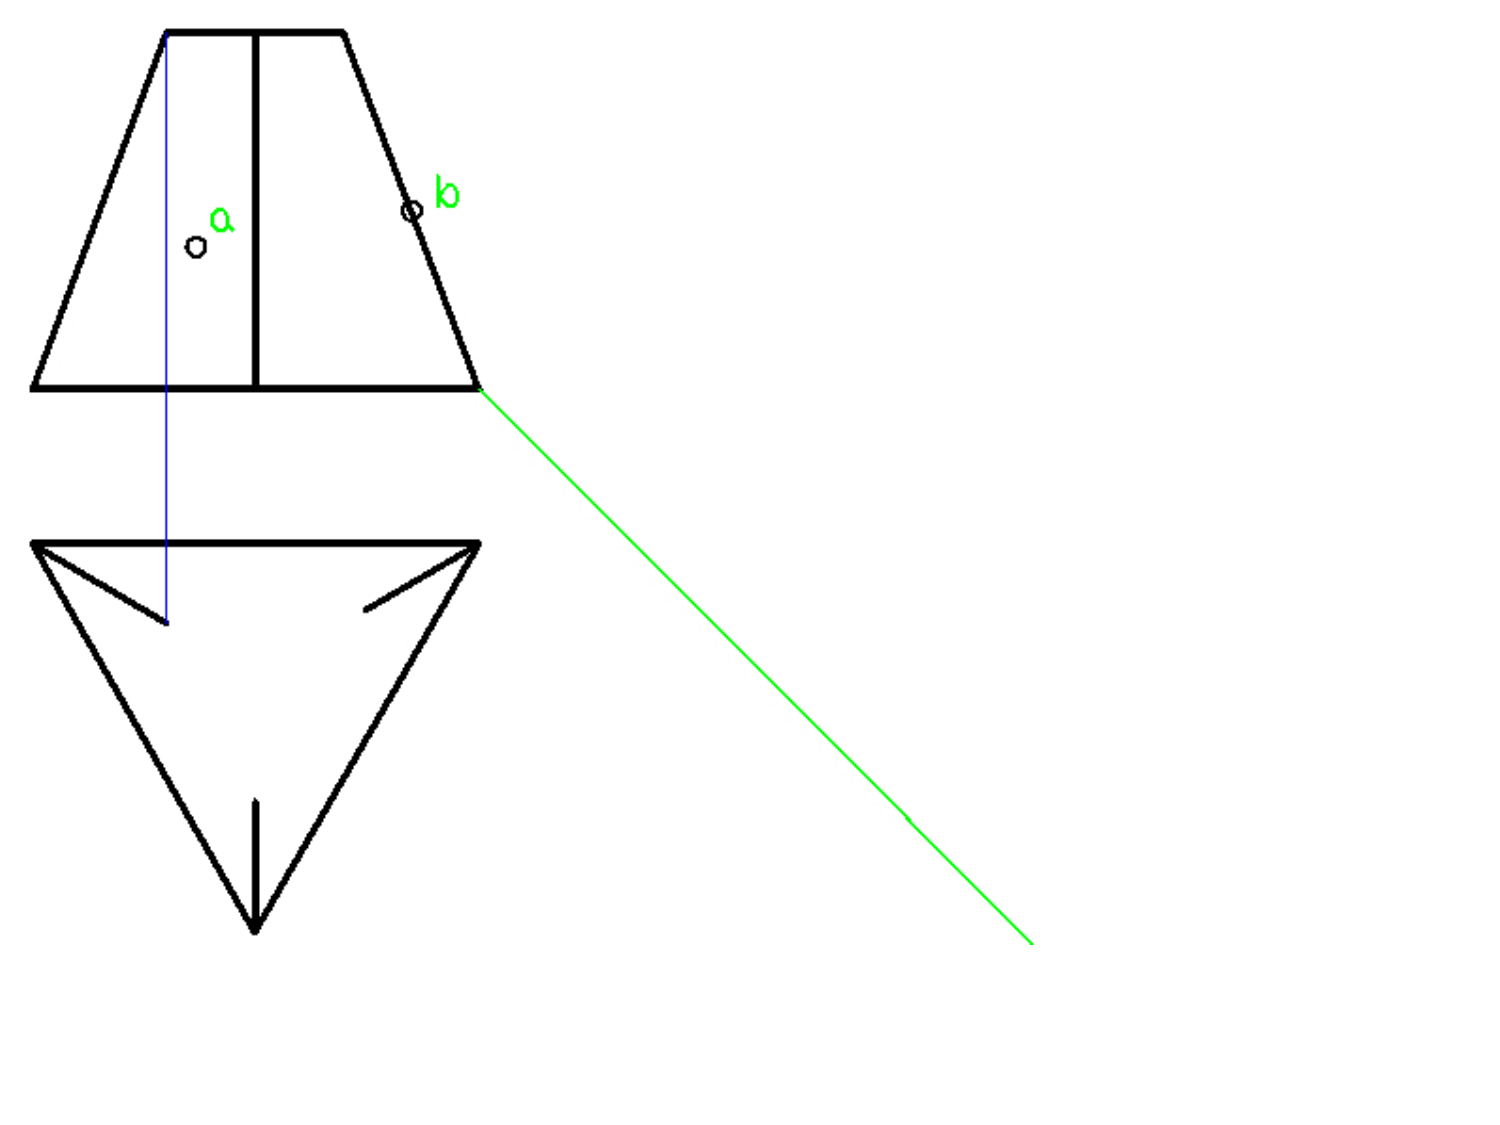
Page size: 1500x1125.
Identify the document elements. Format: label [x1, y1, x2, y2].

picture [0, 0, 1113, 945]
